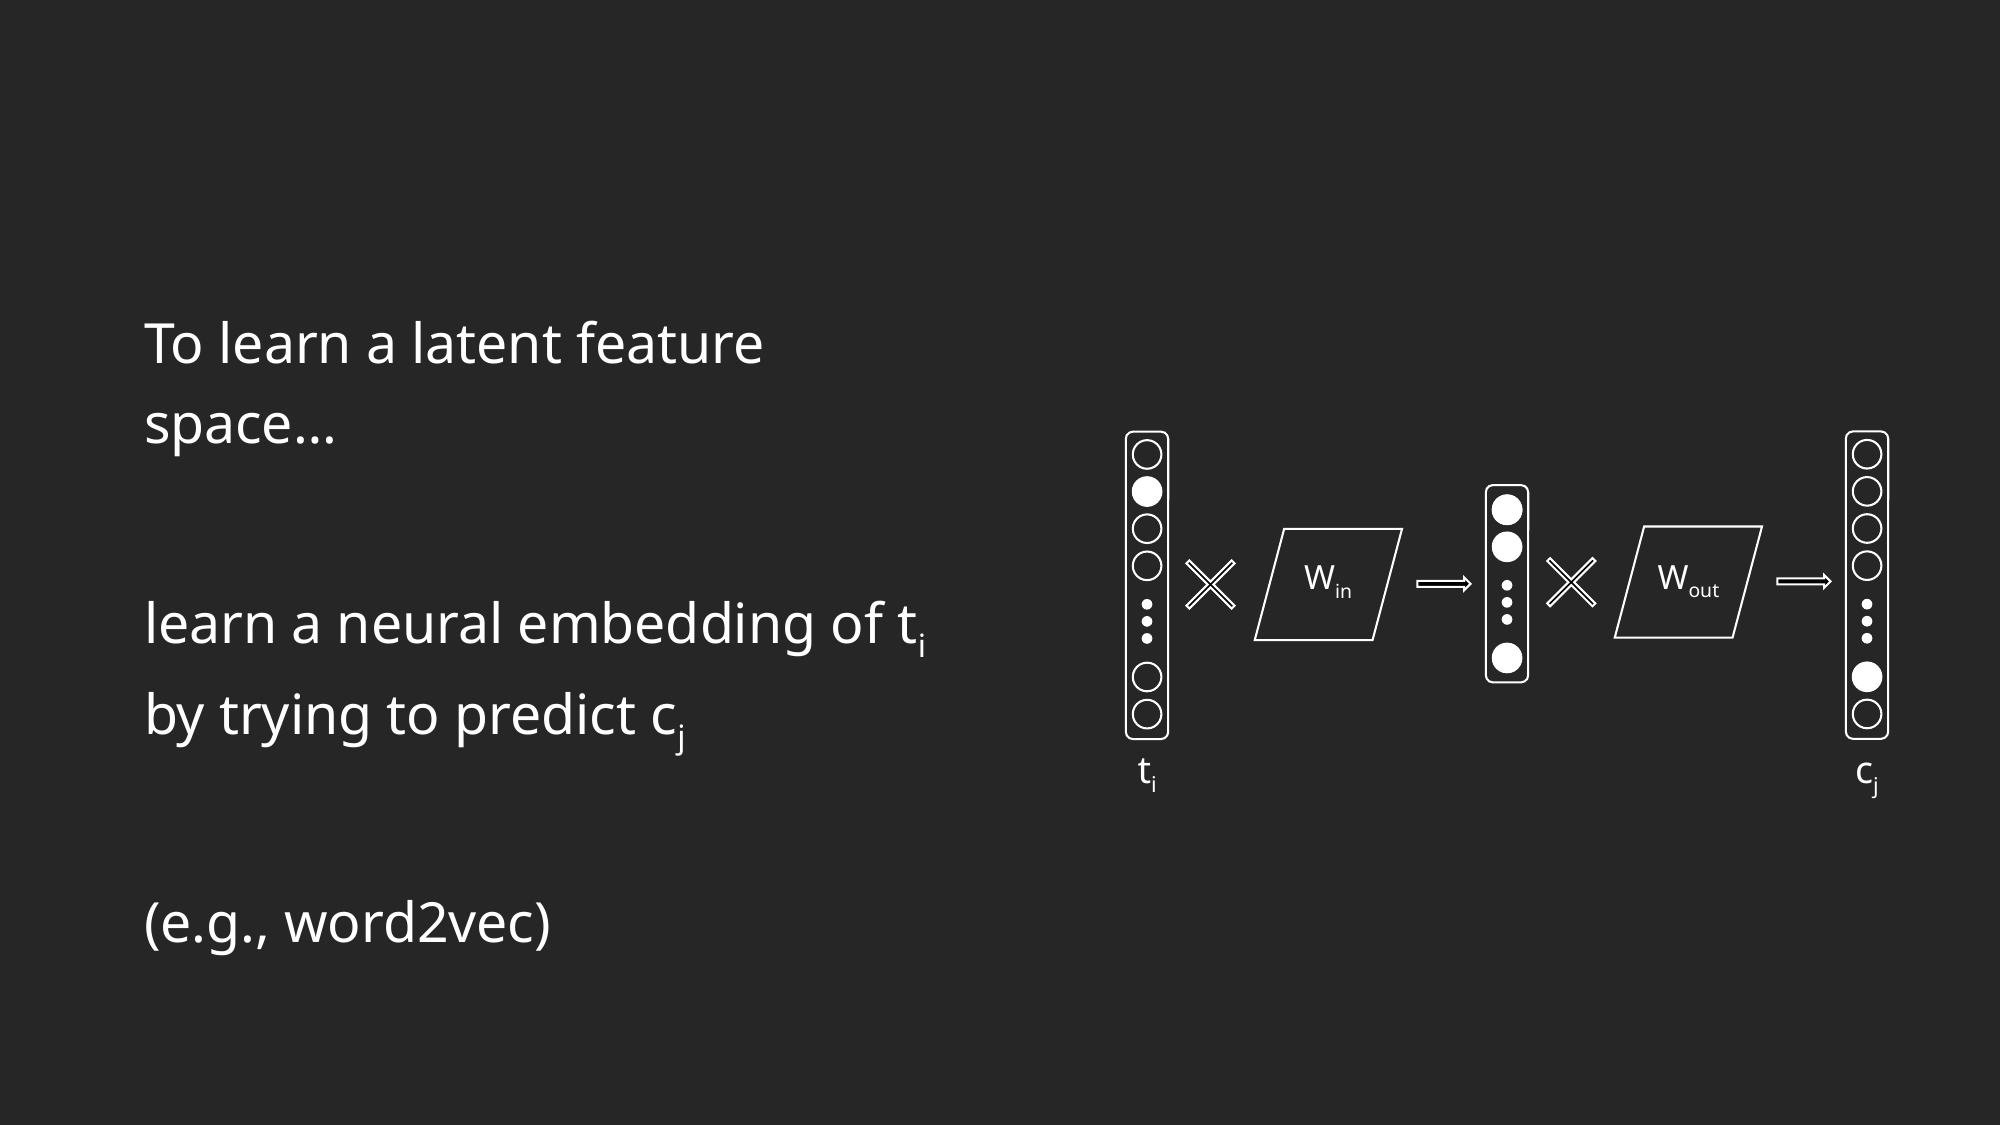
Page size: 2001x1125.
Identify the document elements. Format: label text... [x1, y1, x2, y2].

list To learn a latent feature space… learn a neural embedding of ti by trying to predict cj (e.g., word2vec) [129, 287, 984, 963]
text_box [1051, 431, 1963, 820]
